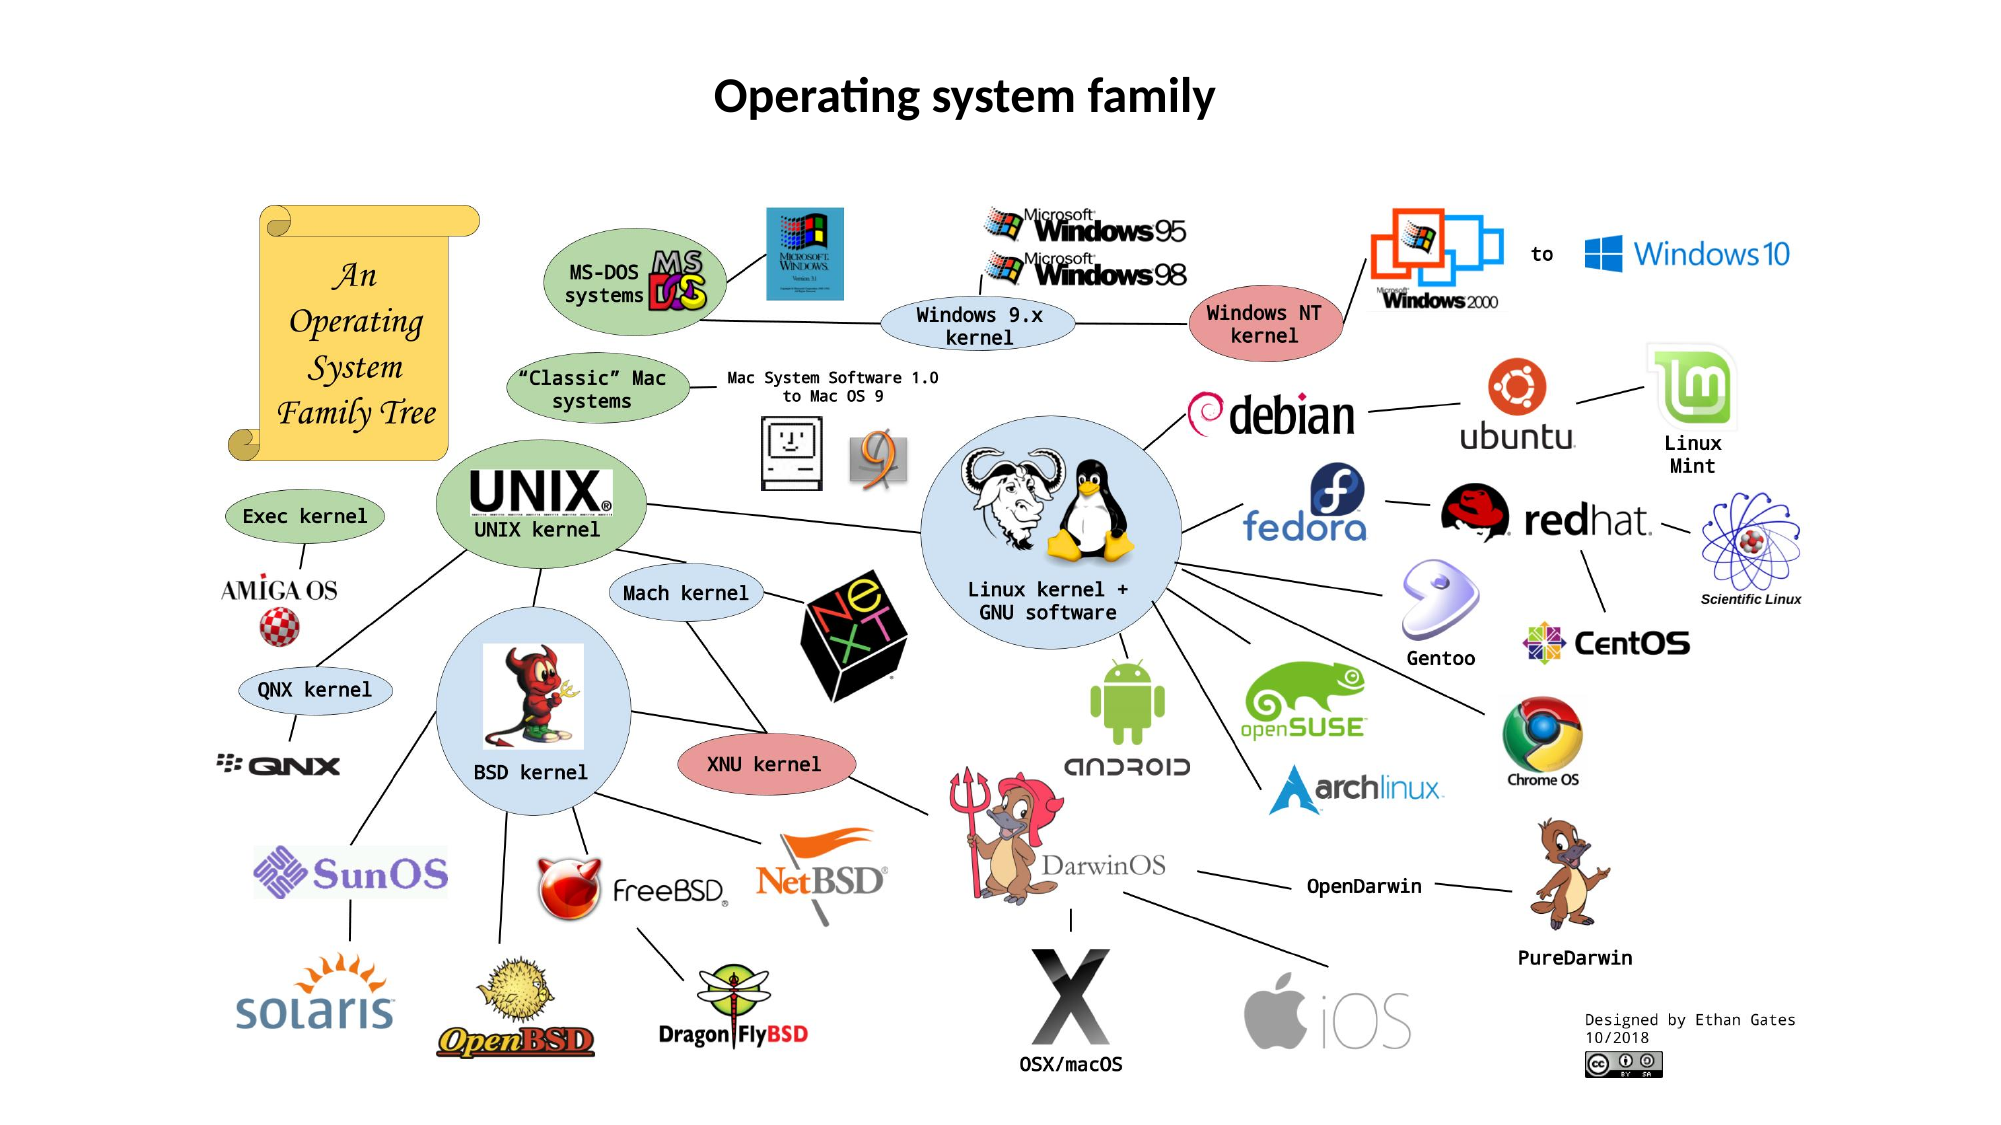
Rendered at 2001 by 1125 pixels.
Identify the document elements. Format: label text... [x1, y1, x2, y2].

text_box Operating system family [699, 55, 1317, 130]
picture [182, 184, 1833, 1101]
